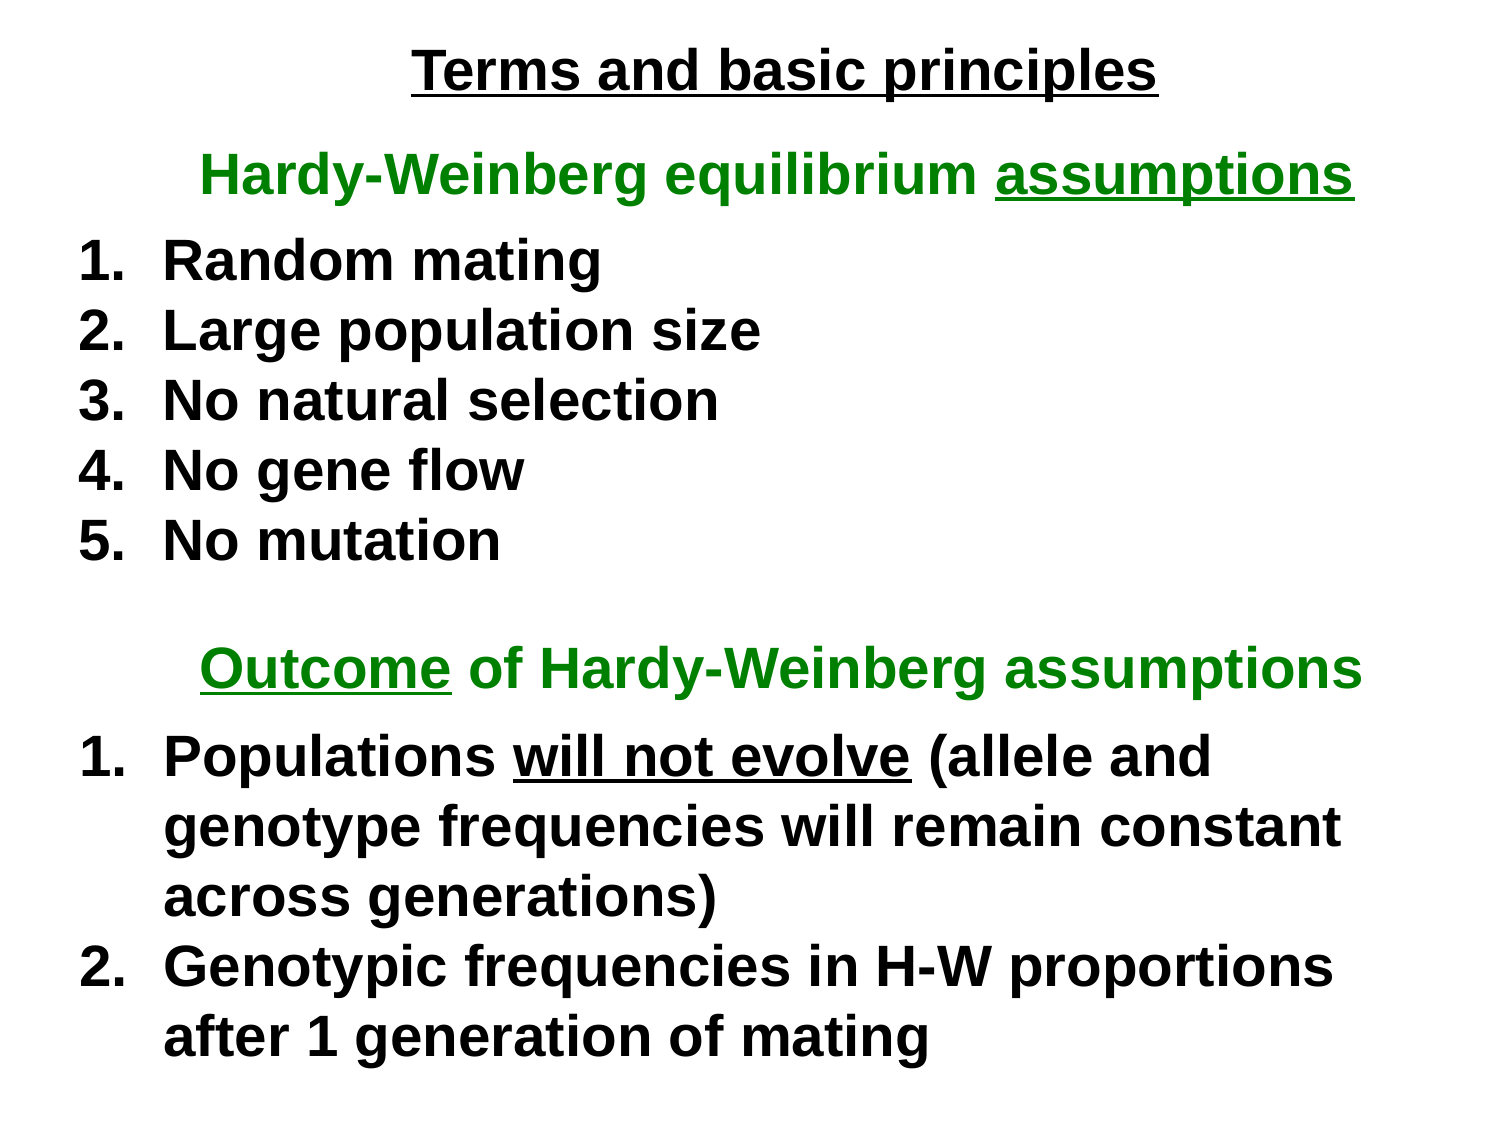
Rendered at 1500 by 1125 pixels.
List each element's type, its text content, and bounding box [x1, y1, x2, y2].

text_box Populations will not evolve (allele and genotype frequencies will remain constant across generations) Genotypic frequencies in H-W proportions after 1 generation of mating [64, 710, 1405, 1076]
text_box Terms and basic principles [396, 25, 1174, 110]
text_box Hardy-Weinberg equilibrium assumptions [184, 128, 1370, 214]
text_box Outcome of Hardy-Weinberg assumptions [184, 622, 1380, 708]
text_box Random mating Large population size No natural selection No gene flow No mutation [63, 214, 777, 580]
